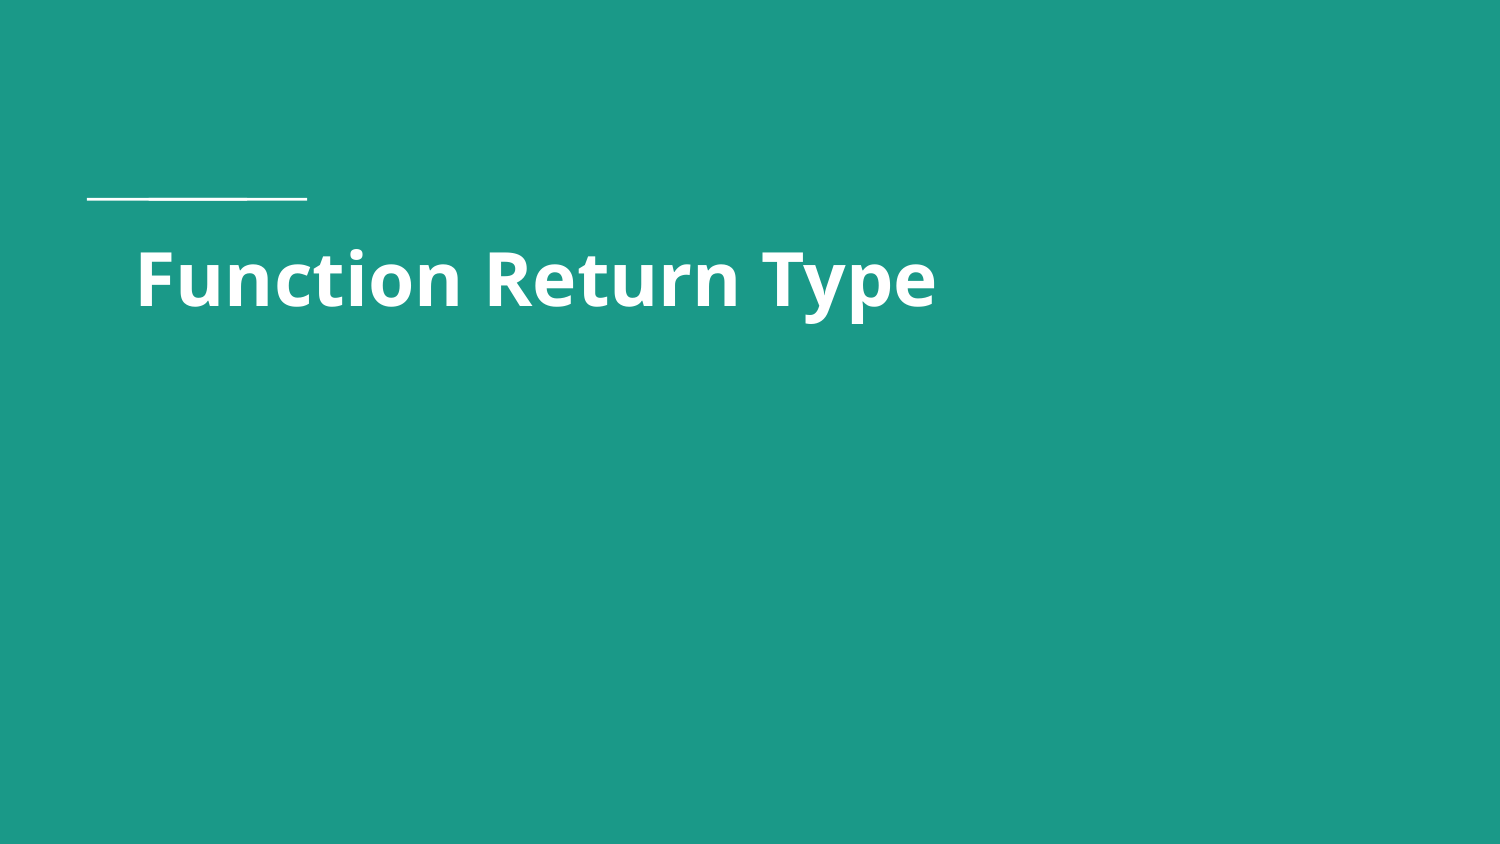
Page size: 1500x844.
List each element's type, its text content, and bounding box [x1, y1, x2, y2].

title Function Return Type [119, 216, 1381, 466]
